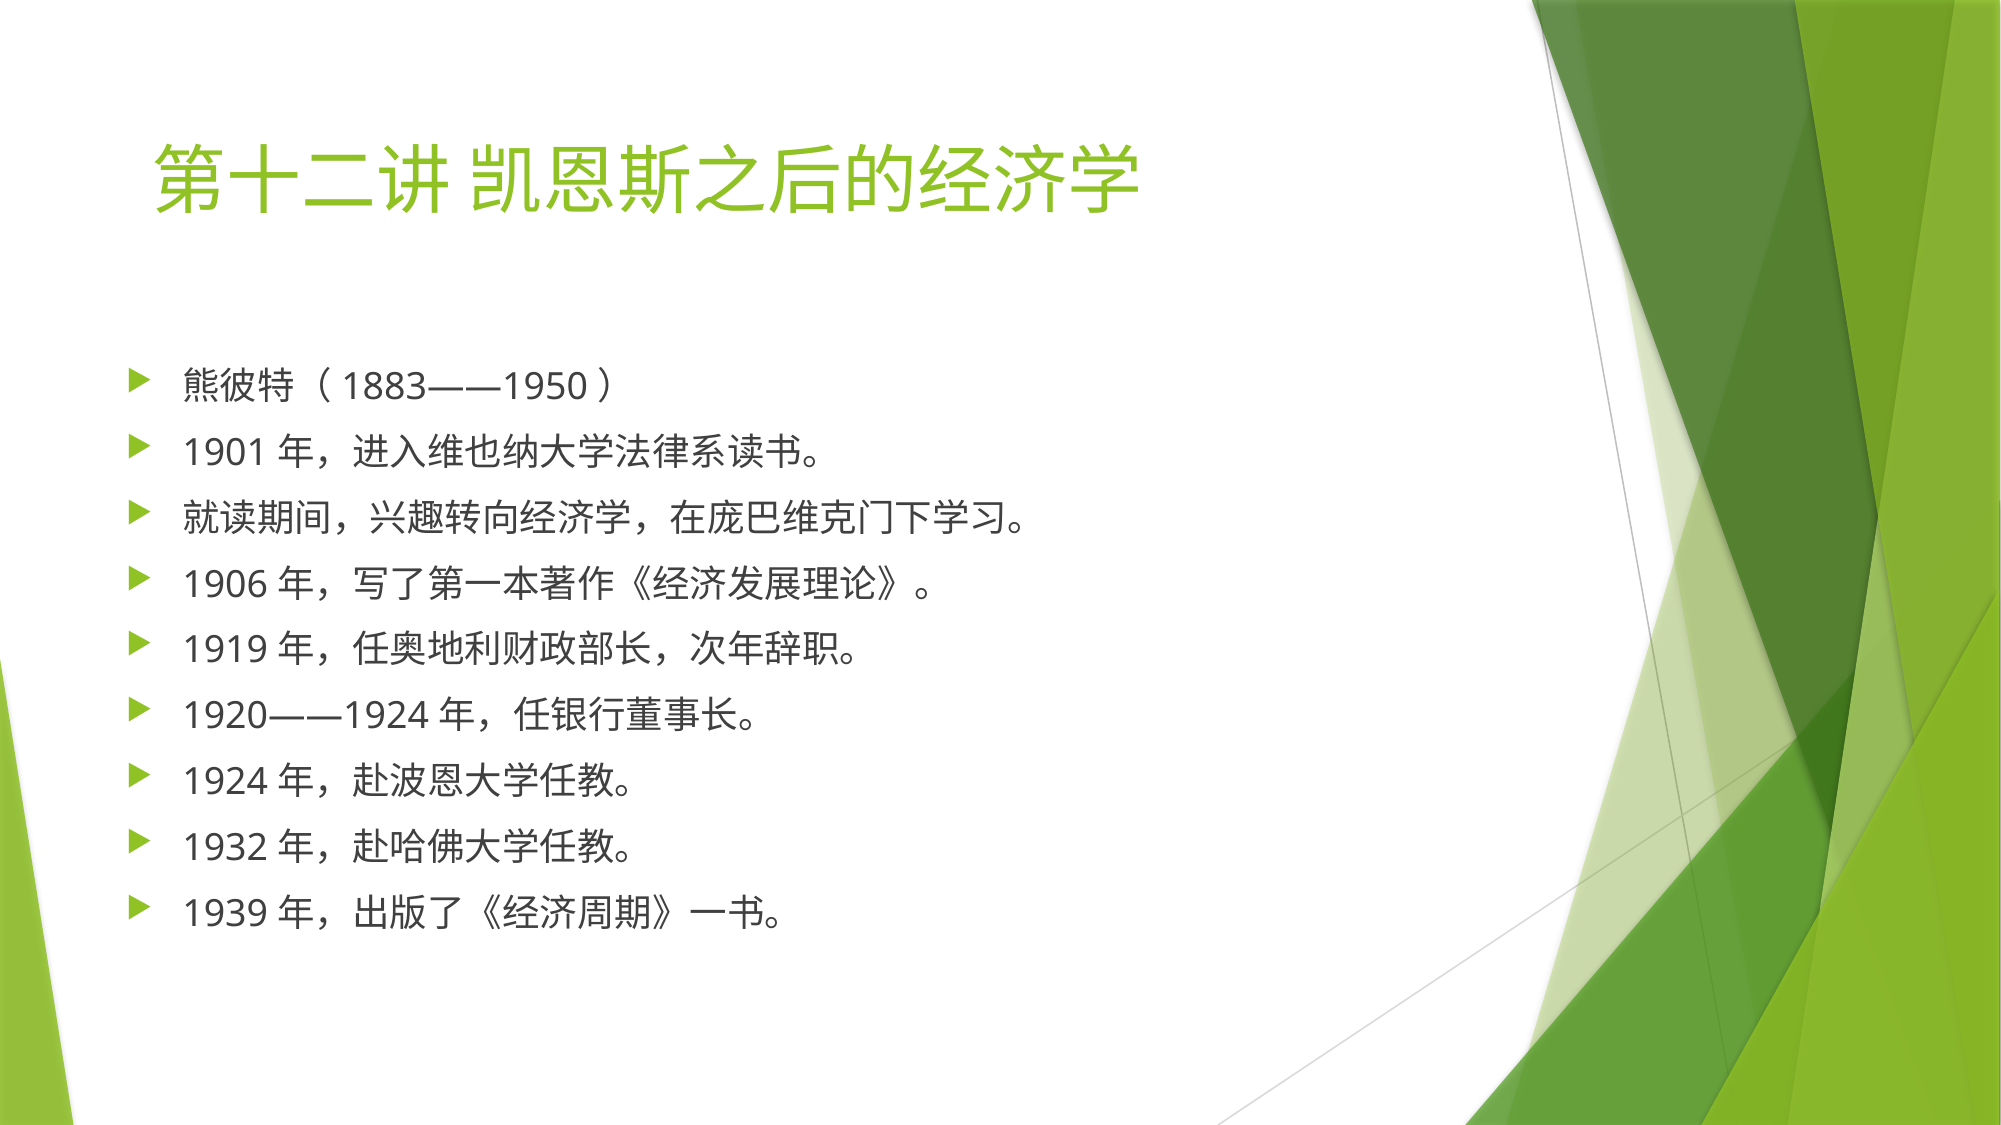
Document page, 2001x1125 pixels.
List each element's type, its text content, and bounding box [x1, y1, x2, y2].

text_box 第十二讲 凯恩斯之后的经济学 [136, 125, 1547, 342]
list 熊彼特（1883——1950） 1901年，进入维也纳大学法律系读书。 就读期间，兴趣转向经济学，在庞巴维克门下学习。 1906年，写了第一本著作《经济发展理论》。 1919年，任奥地利财政部长，次年辞职。 1920——1924年，任银行董事长。 1924年，赴波恩大学任教。 1932年，赴哈佛大学任教。 1939年，出版了《经济周期》一书。 [111, 354, 1522, 992]
